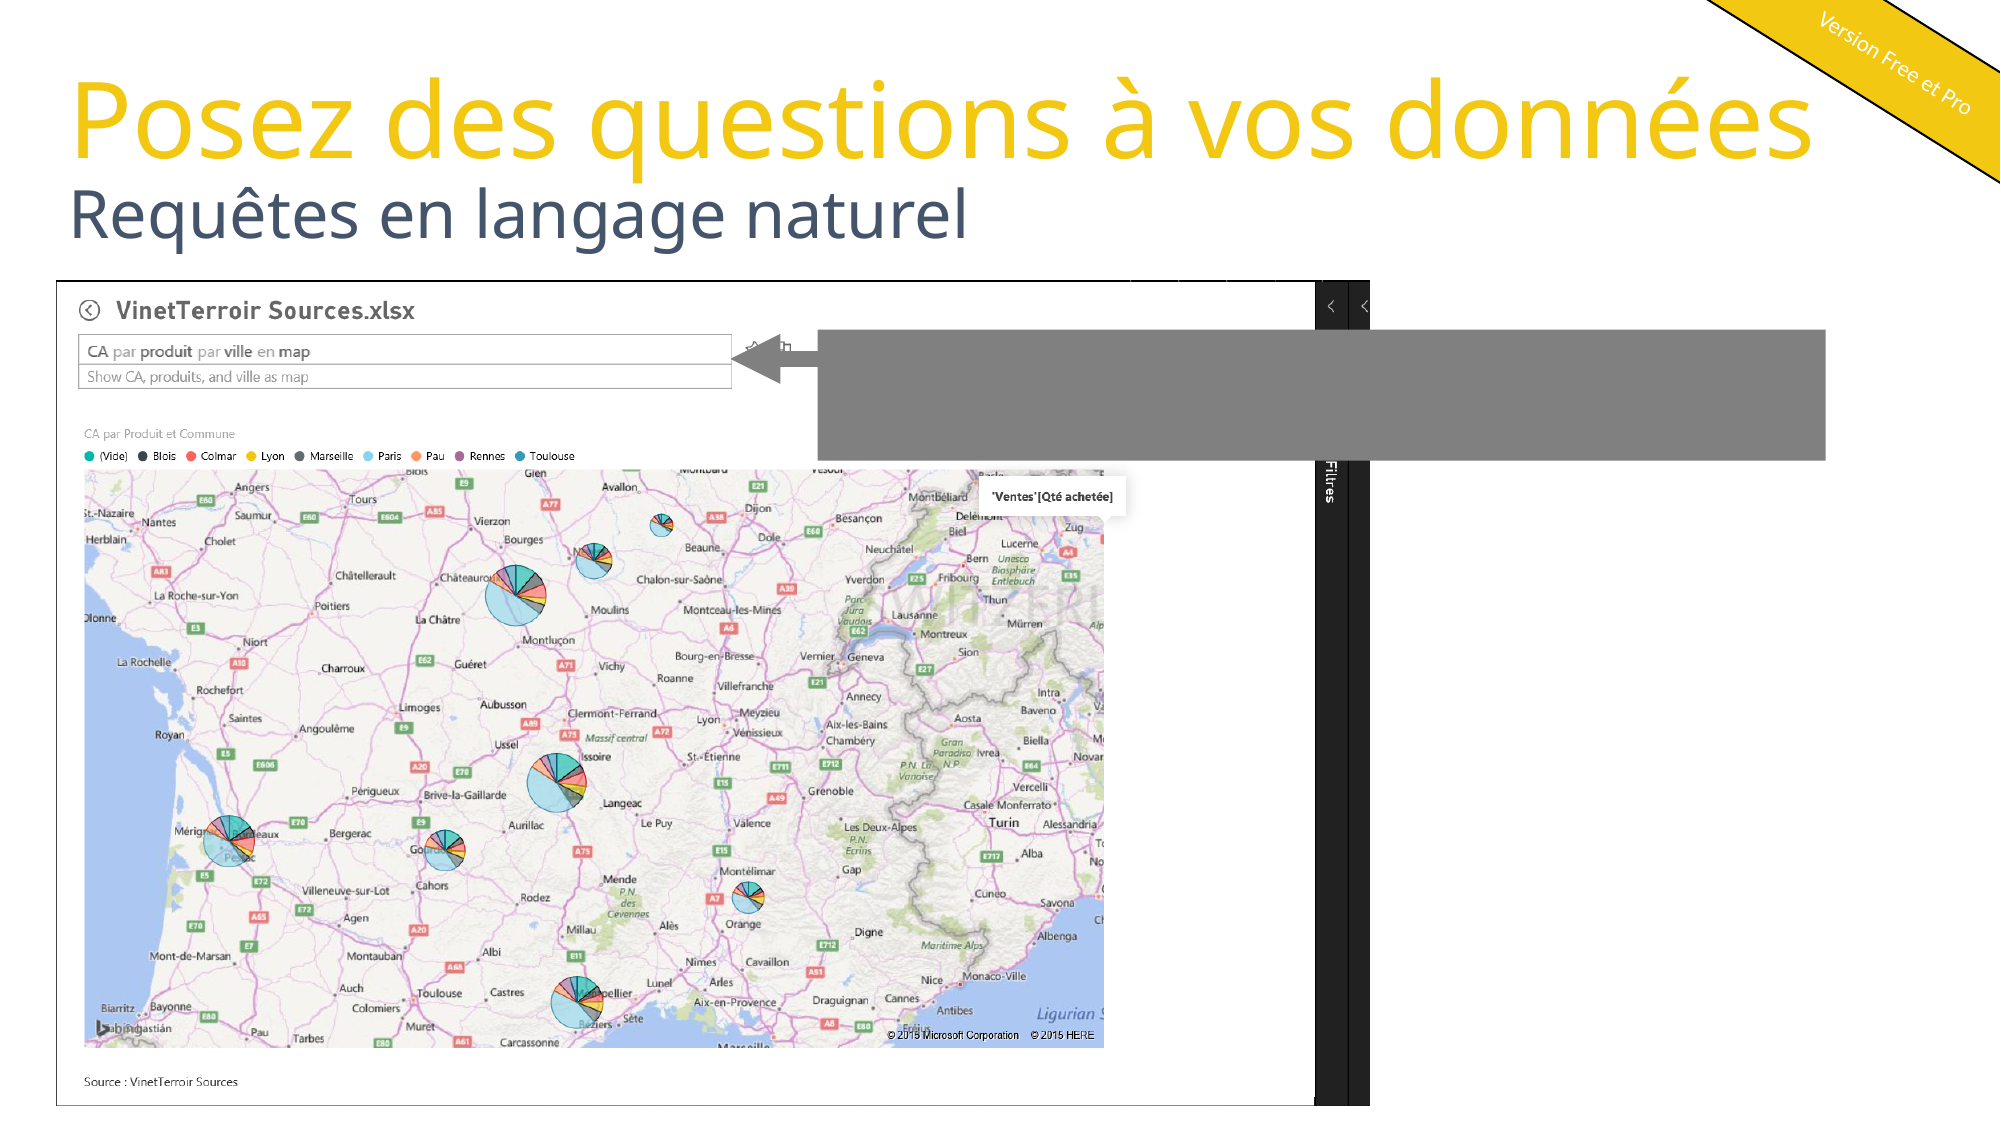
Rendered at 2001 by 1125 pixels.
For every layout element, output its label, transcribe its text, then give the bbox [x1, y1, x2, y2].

picture [56, 280, 1370, 1106]
title Posez des questions à vos données Requêtes en langage naturel [44, 47, 1956, 273]
text_box Version Free et Pro [1706, 0, 2000, 184]
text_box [730, 329, 1826, 461]
